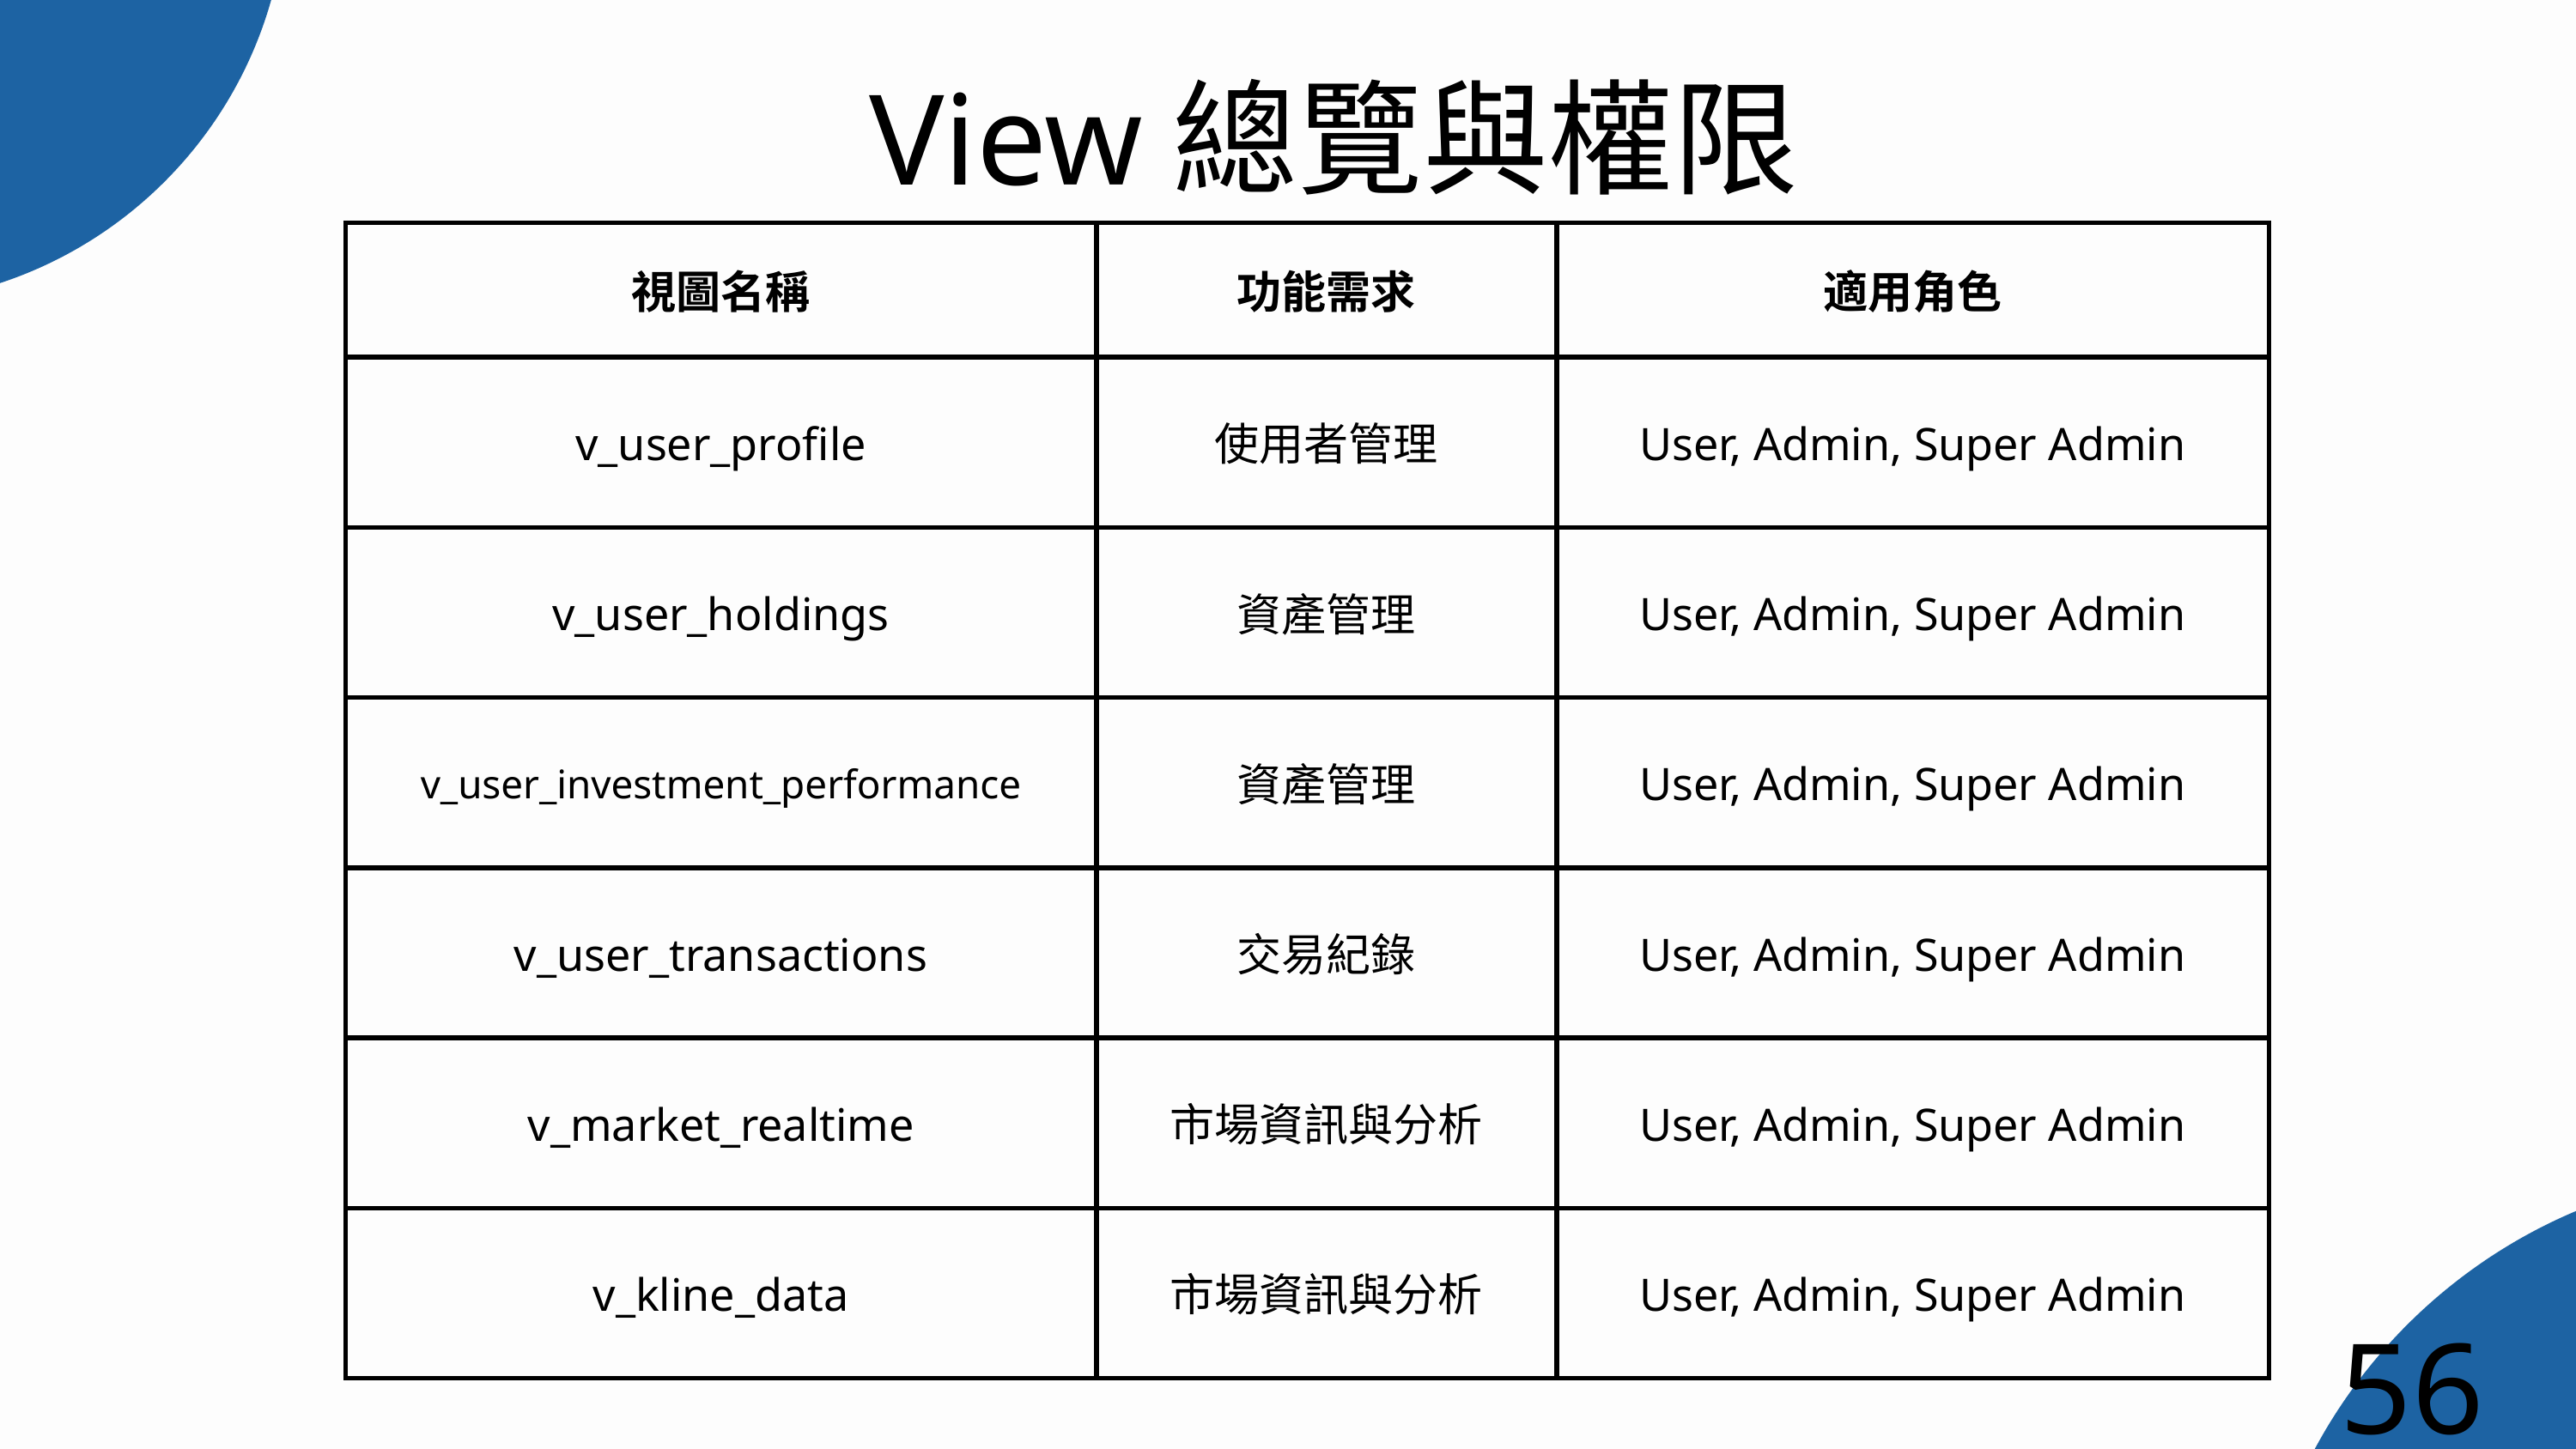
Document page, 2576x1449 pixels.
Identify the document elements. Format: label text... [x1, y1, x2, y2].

table_cell User, Admin, Super Admin [1559, 1040, 2267, 1206]
table_cell User, Admin, Super Admin [1559, 530, 2267, 695]
table_cell v_market_realtime [348, 1040, 1094, 1206]
table_cell v_user_profile [348, 360, 1094, 525]
table_cell User, Admin, Super Admin [1559, 700, 2267, 865]
table_cell 資產管理 [1099, 530, 1554, 695]
table_cell 市場資訊與分析 [1099, 1040, 1554, 1206]
table_cell 資產管理 [1099, 700, 1554, 865]
table_header 功能需求 [1099, 225, 1554, 355]
table_cell v_user_investment_performance [348, 700, 1094, 865]
table_cell User, Admin, Super Admin [1559, 870, 2267, 1035]
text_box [0, 0, 288, 305]
text_box View總覽與權限 [842, 34, 1825, 210]
table_header 視圖名稱 [348, 225, 1094, 355]
table_cell User, Admin, Super Admin [1559, 360, 2267, 525]
table_cell 使用者管理 [1099, 360, 1554, 525]
table_cell User, Admin, Super Admin [1559, 1210, 2247, 1376]
table_cell v_user_transactions [348, 870, 1094, 1035]
table_cell v_kline_data [348, 1210, 1094, 1376]
table_header 適用角色 [1559, 225, 2267, 355]
table_cell 交易紀錄 [1099, 870, 1554, 1035]
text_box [2251, 1169, 2576, 1449]
table_cell v_user_holdings [348, 530, 1094, 695]
table_cell 市場資訊與分析 [1099, 1210, 1554, 1376]
